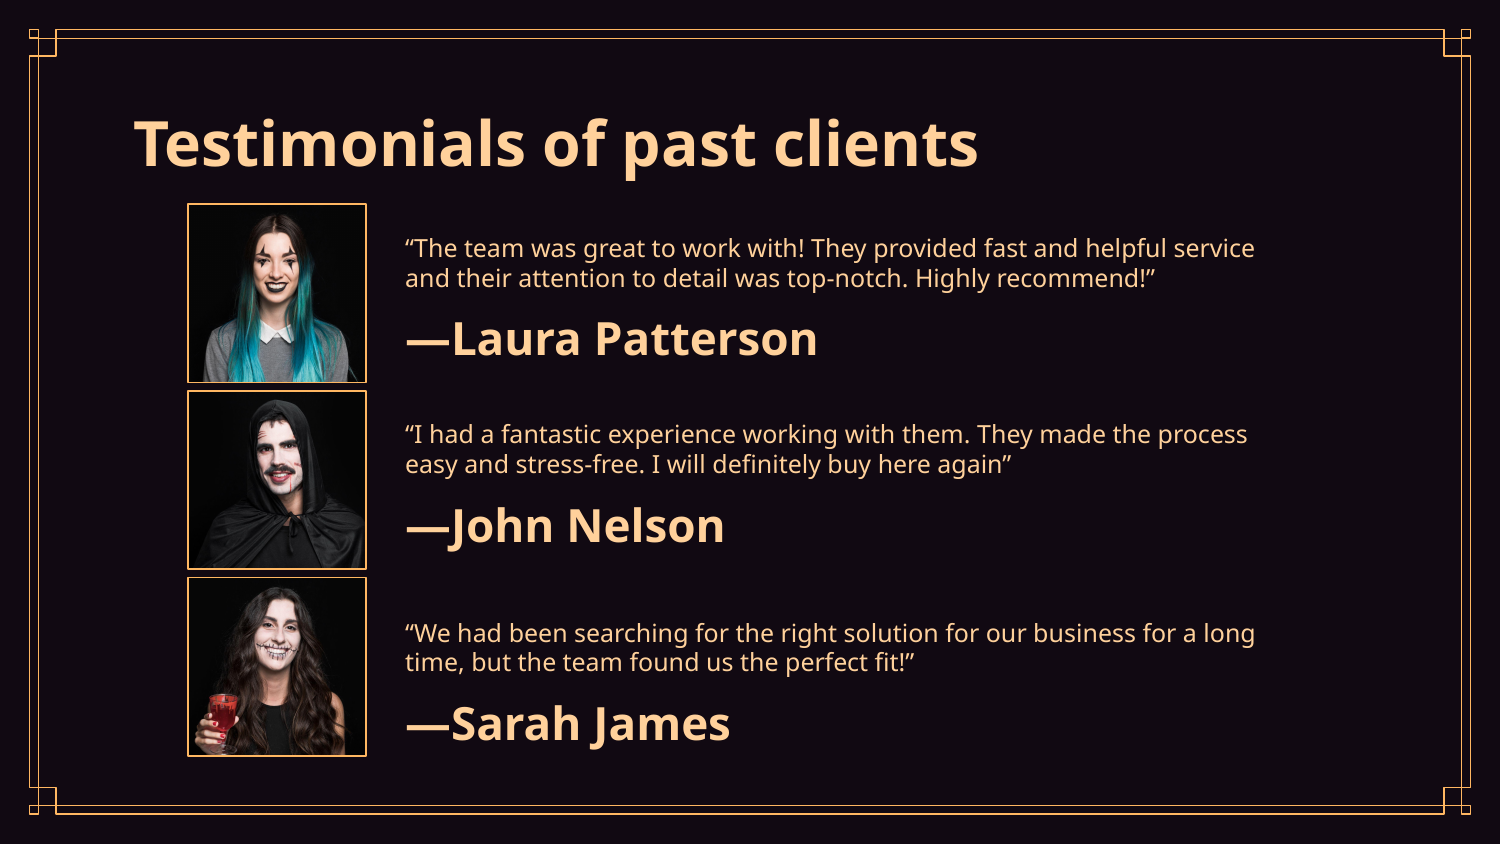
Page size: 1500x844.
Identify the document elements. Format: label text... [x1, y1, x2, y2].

subtitle “The team was great to work with! They provided fast and helpful service and their attention to detail was top-notch. Highly recommend!” [390, 216, 1312, 308]
picture [188, 204, 366, 382]
subtitle “I had a fantastic experience working with them. They made the process easy and stress-free. I will definitely buy here again” [390, 402, 1312, 494]
subtitle “We had been searching for the right solution for our business for a long time, but the team found us the perfect fit!” [390, 601, 1312, 692]
picture [188, 578, 366, 756]
subtitle —John Nelson [390, 494, 1312, 558]
subtitle —Laura Patterson [390, 308, 1312, 371]
subtitle —Sarah James [390, 692, 1312, 756]
picture [188, 391, 366, 569]
title Testimonials of past clients [118, 88, 1382, 195]
